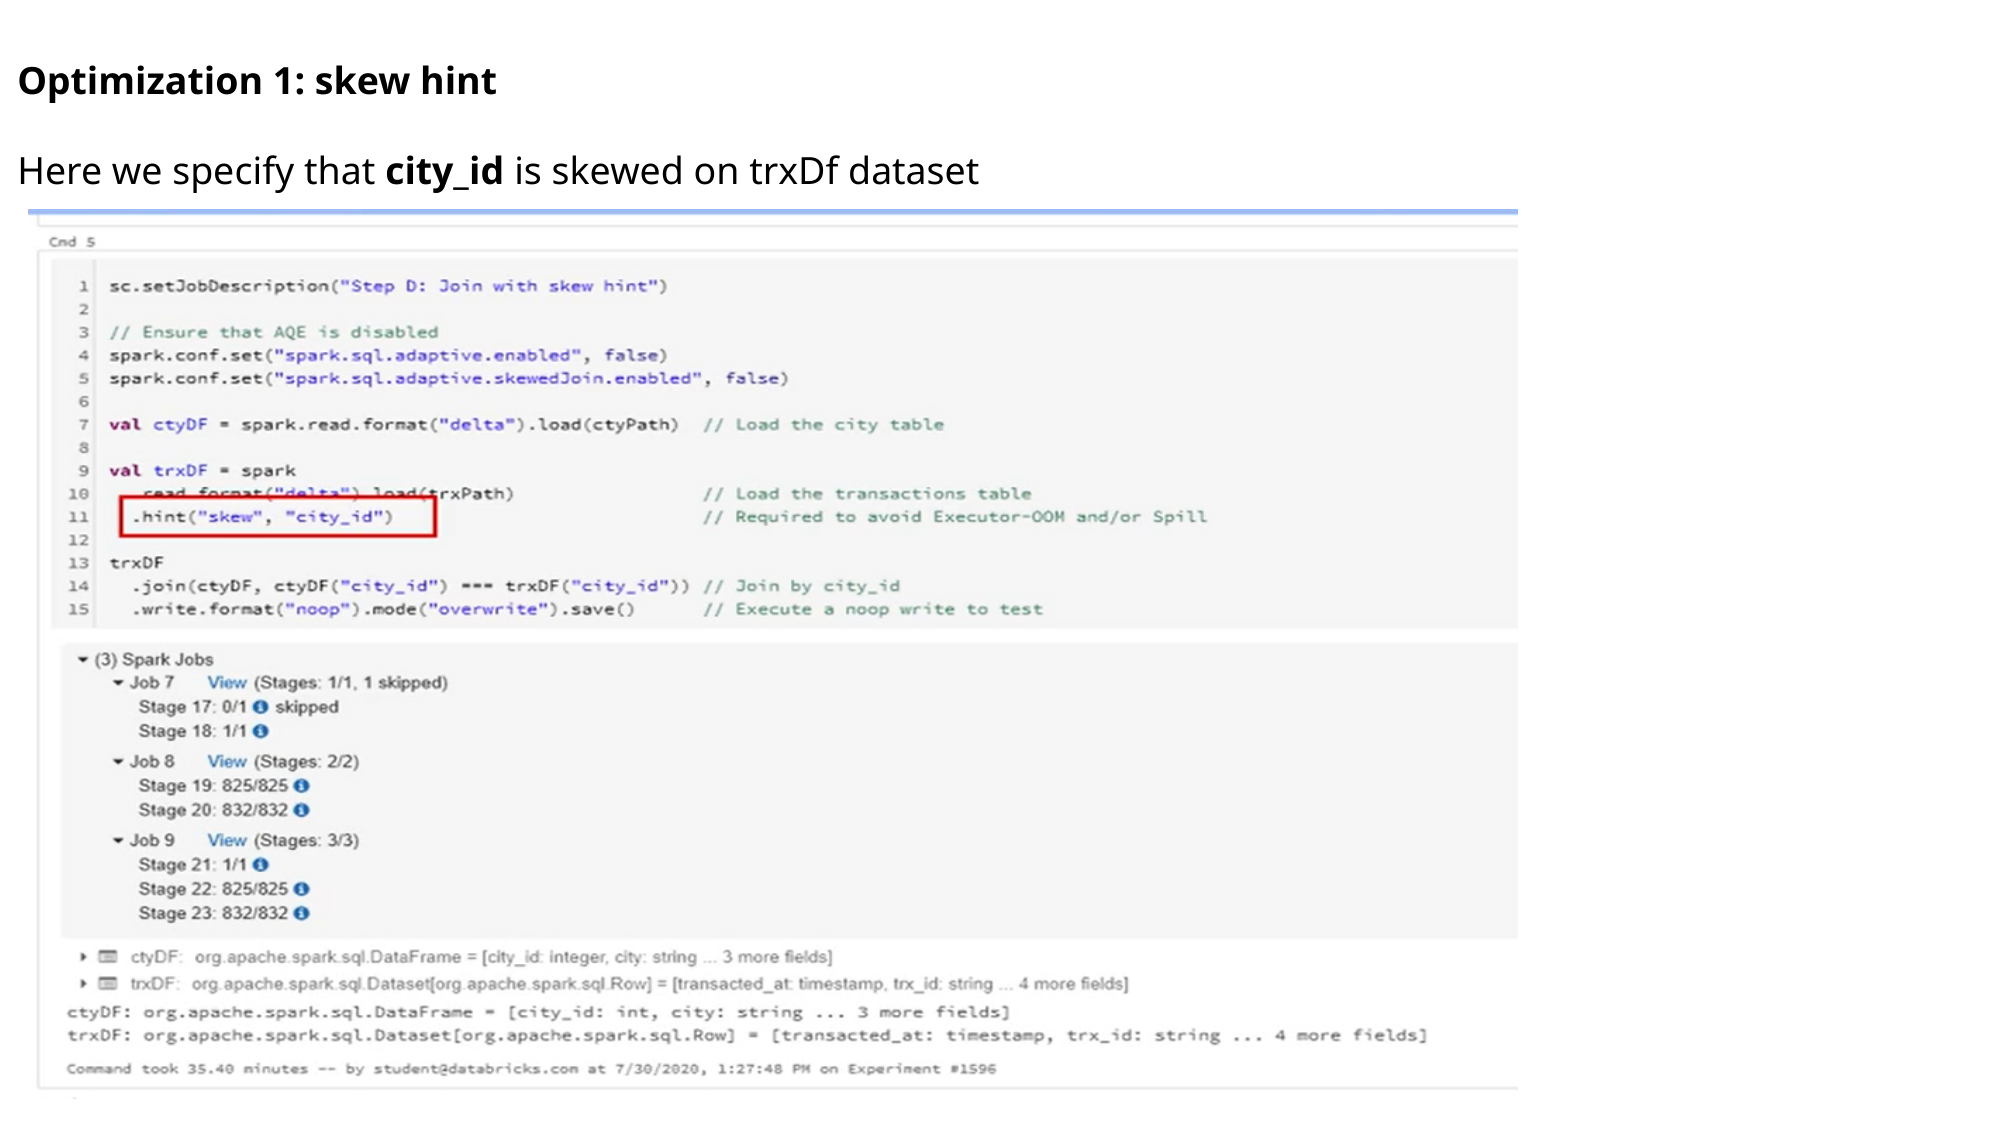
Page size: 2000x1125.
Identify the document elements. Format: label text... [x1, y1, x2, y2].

picture [27, 209, 1518, 1099]
text_box Optimization 1: skew hint Here we specify that city_id is skewed on trxDf dataset [2, 49, 995, 200]
